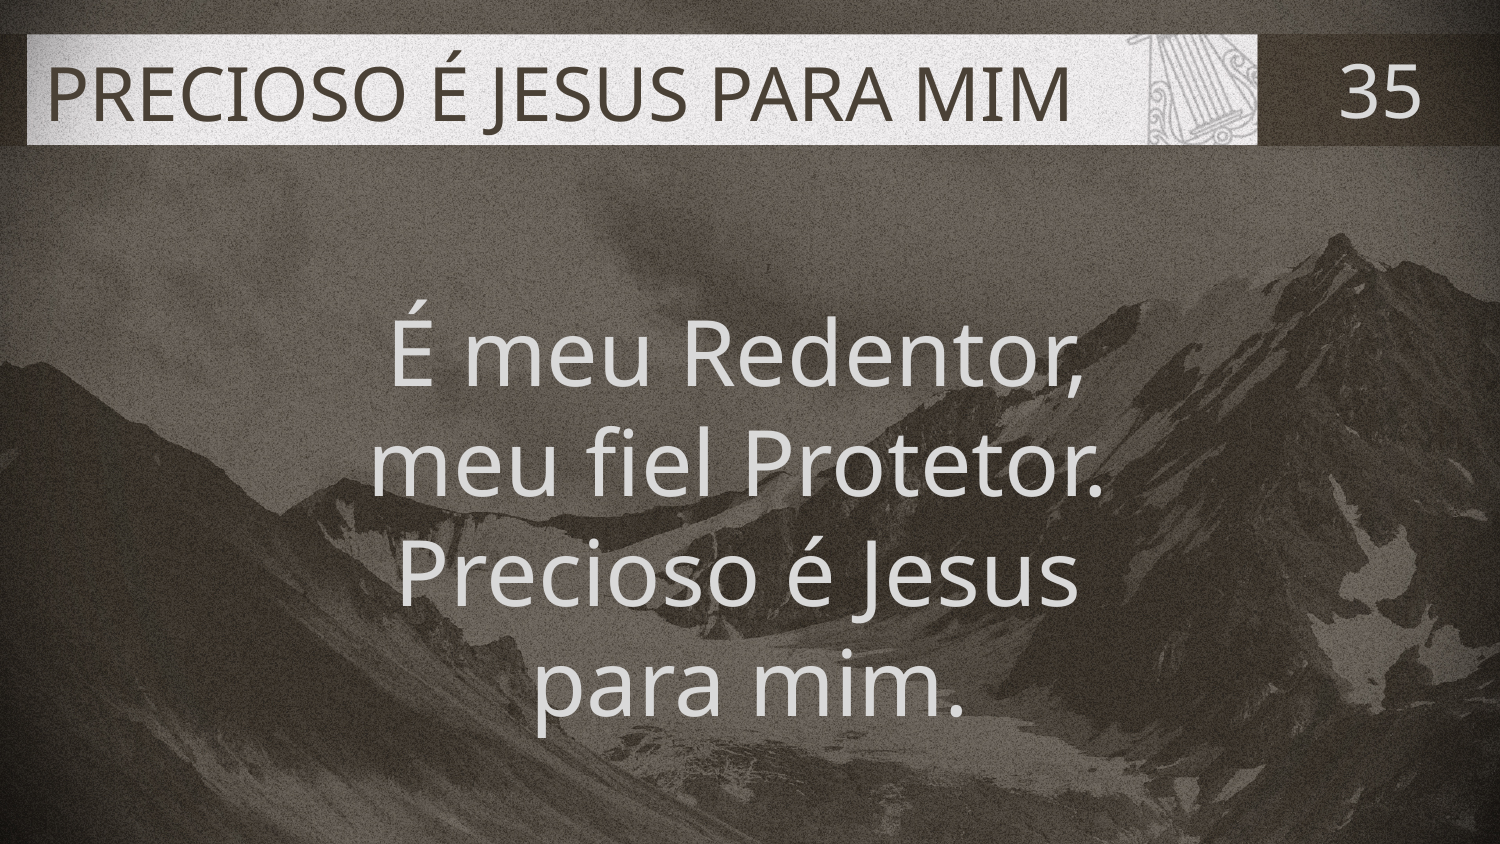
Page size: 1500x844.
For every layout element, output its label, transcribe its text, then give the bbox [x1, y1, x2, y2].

list É meu Redentor, meu fiel Protetor. Precioso é Jesus para mim. [0, 185, 1500, 844]
title PRECIOSO É JESUS PARA MIM [29, 33, 1258, 151]
list 35 [1281, 36, 1483, 143]
picture [0, 0, 1500, 185]
